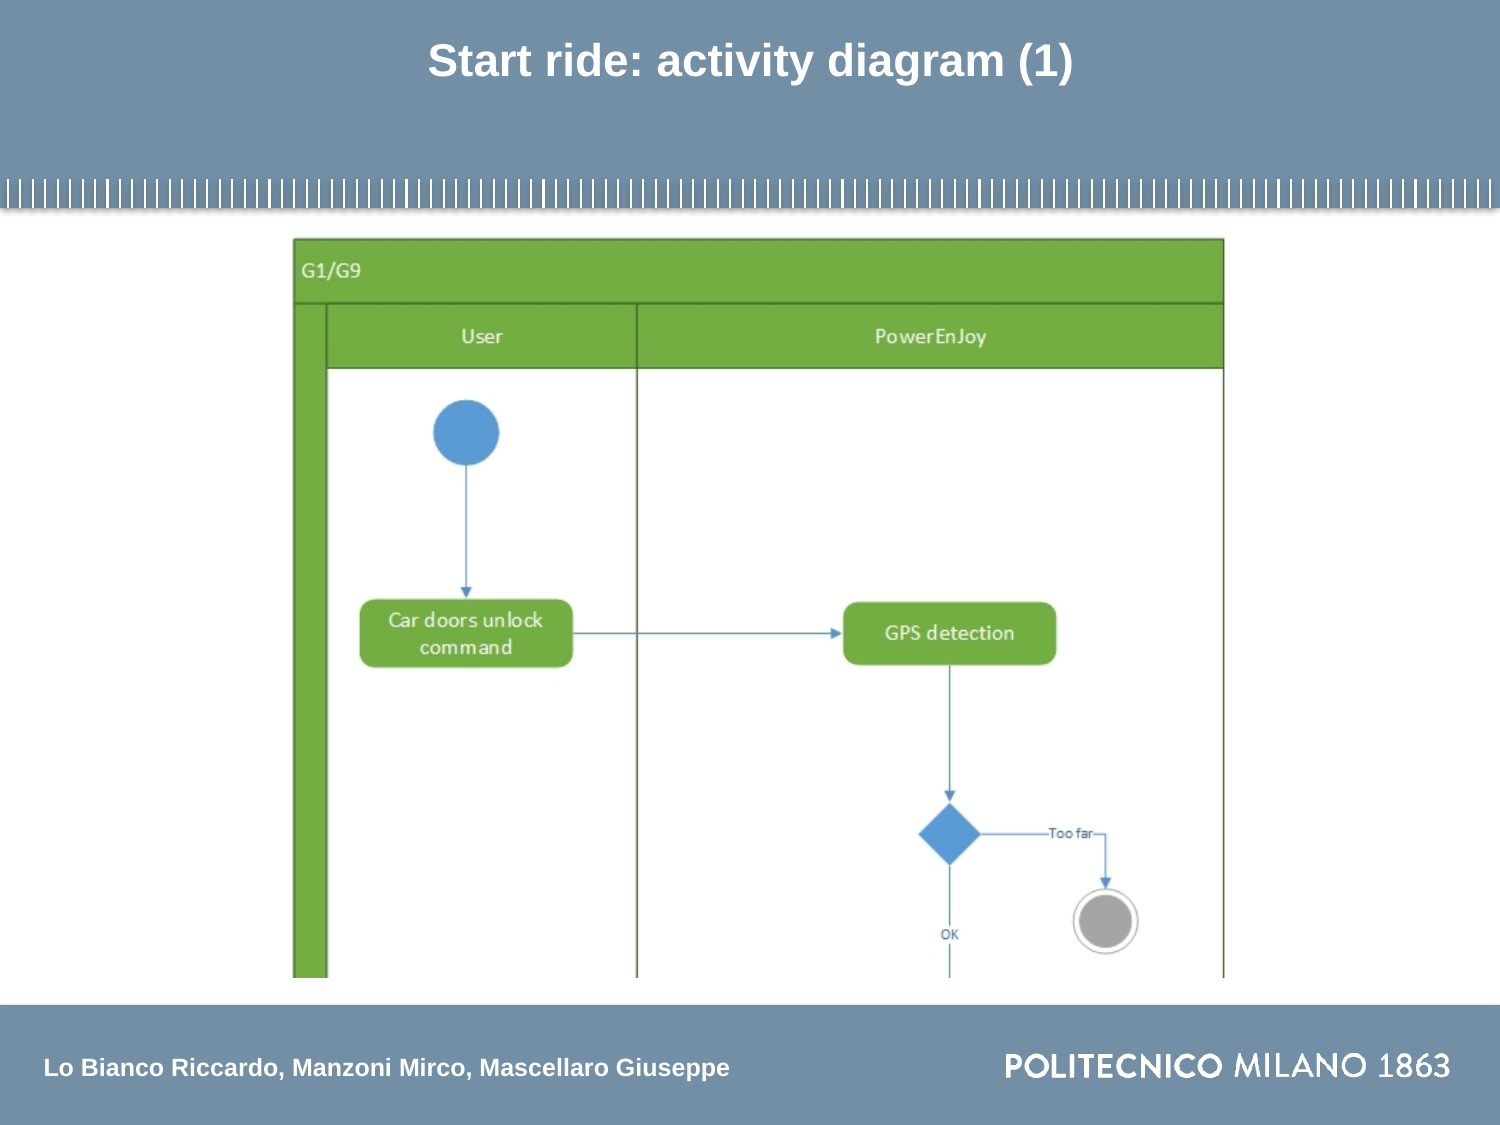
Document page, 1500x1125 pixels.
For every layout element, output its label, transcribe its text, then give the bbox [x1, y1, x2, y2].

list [289, 235, 1226, 978]
title Start ride: activity diagram (1) [47, 22, 1455, 161]
picture [999, 1041, 1456, 1089]
